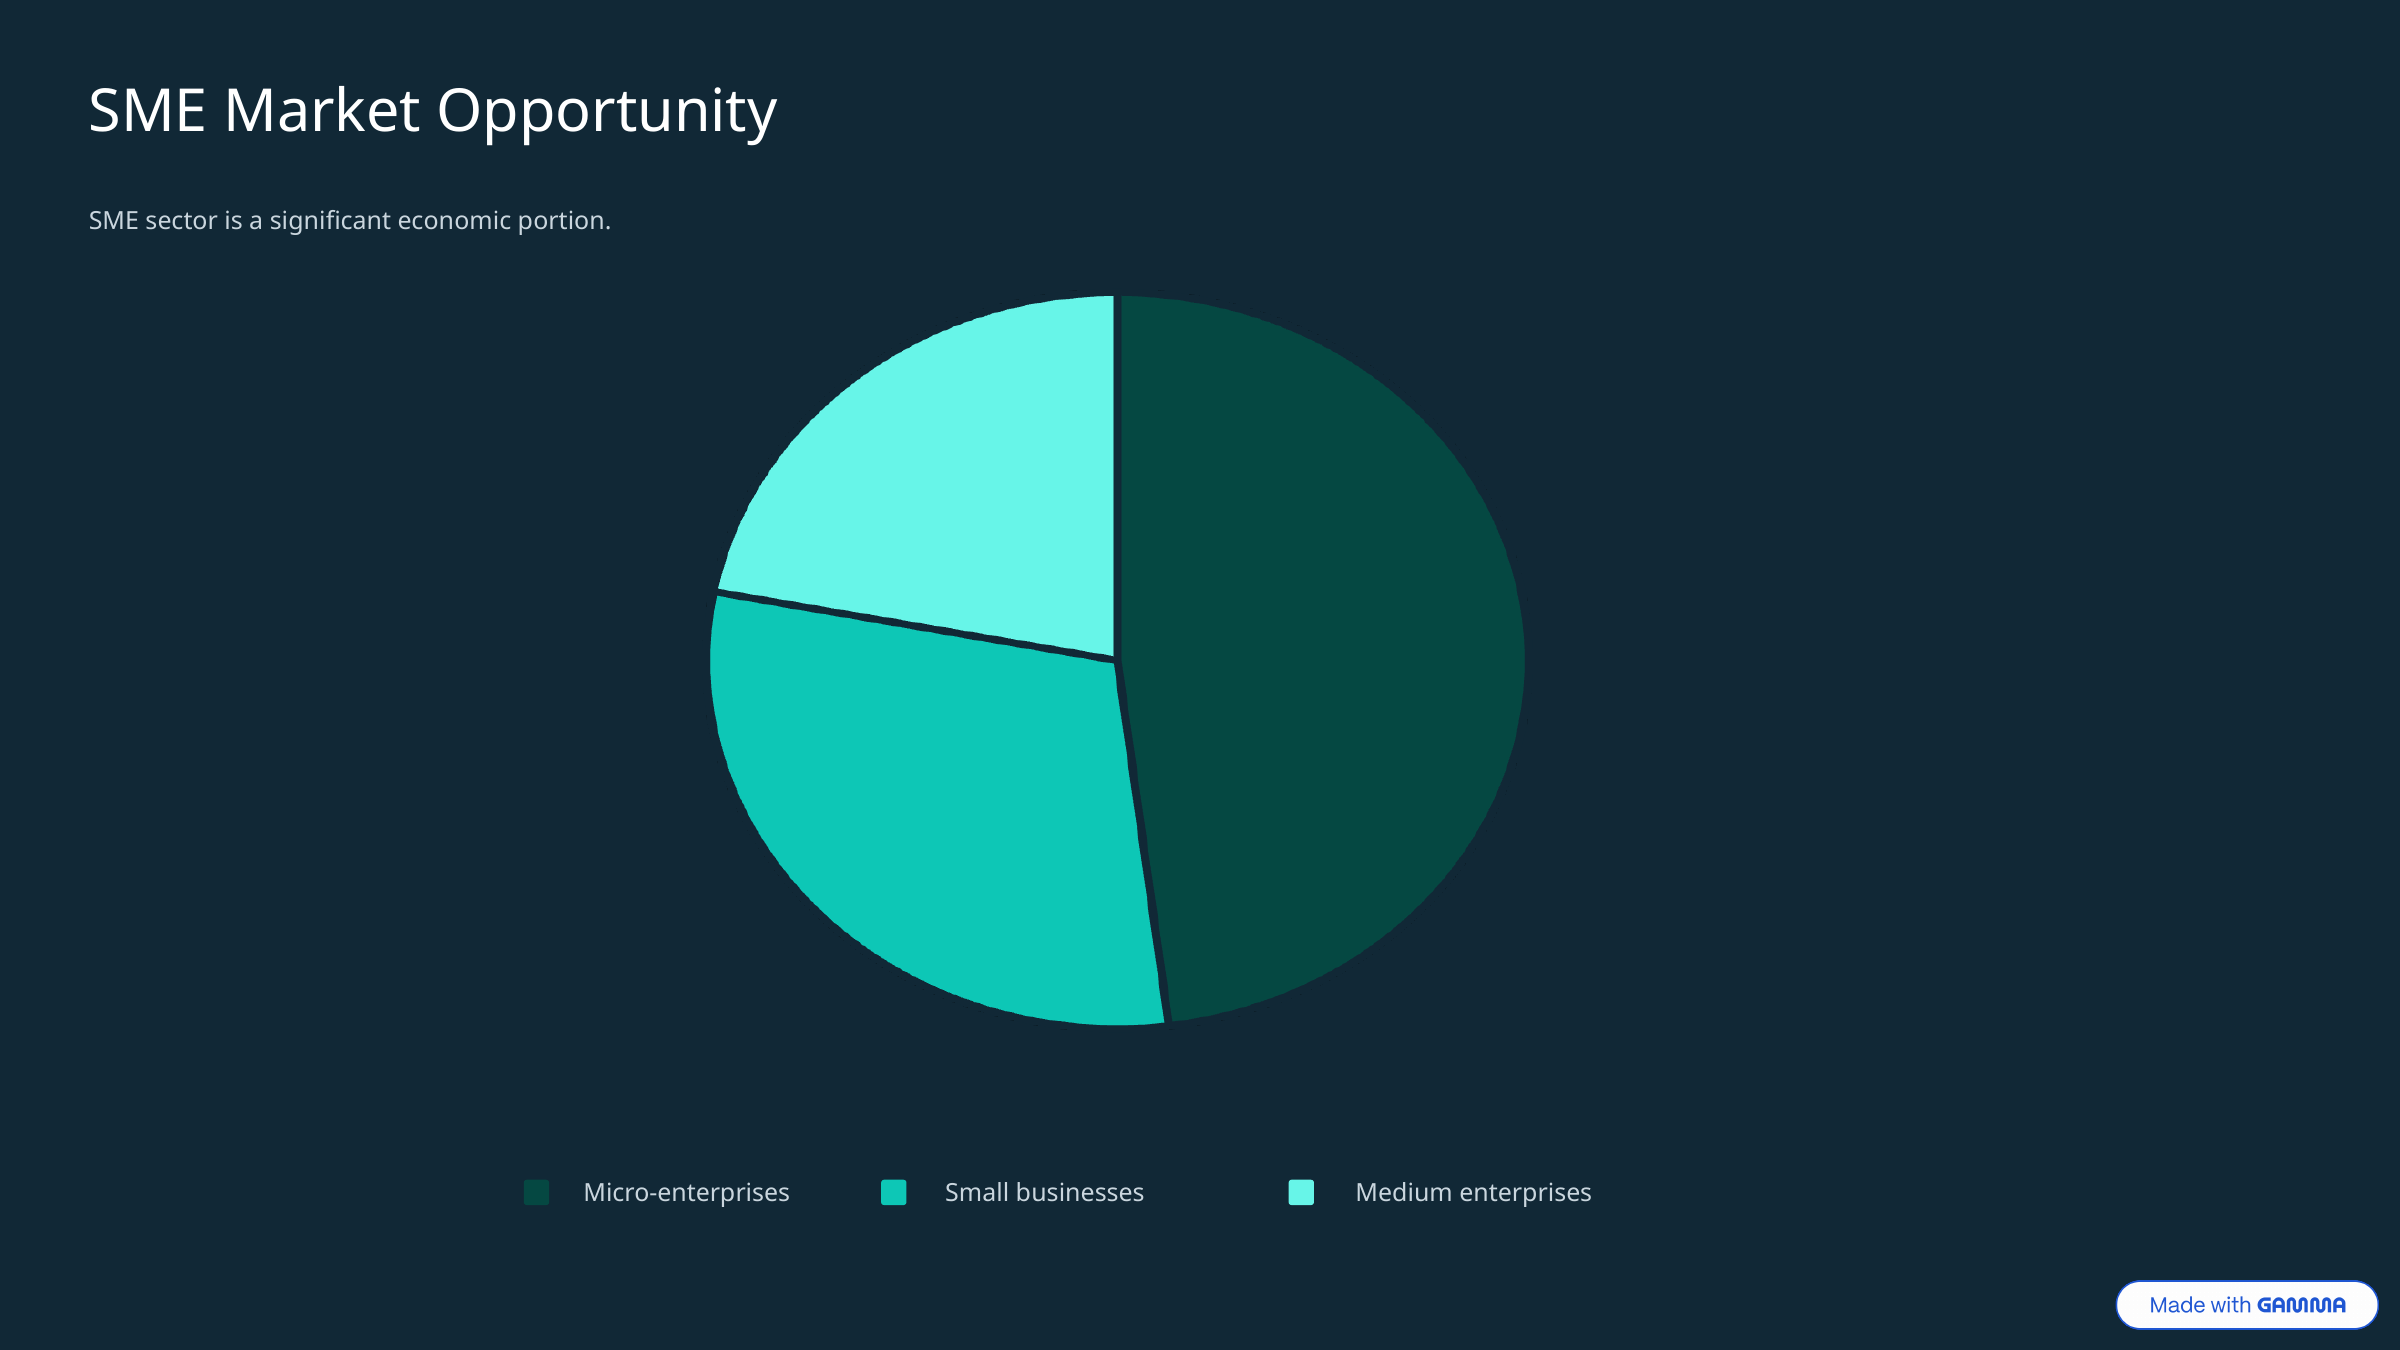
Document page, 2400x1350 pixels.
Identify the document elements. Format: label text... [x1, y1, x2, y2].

text_box Micro-enterprises [583, 1181, 771, 1207]
picture [2106, 1271, 2389, 1339]
text_box [881, 1179, 907, 1206]
text_box Small businesses [945, 1181, 1127, 1207]
text_box Medium enterprises [1355, 1181, 1568, 1207]
text_box SME Market Opportunity [88, 69, 985, 145]
text_box SME sector is a significant economic portion. [88, 195, 2312, 236]
picture [307, 264, 1927, 1056]
text_box [523, 1179, 550, 1206]
text_box [1288, 1179, 1314, 1206]
